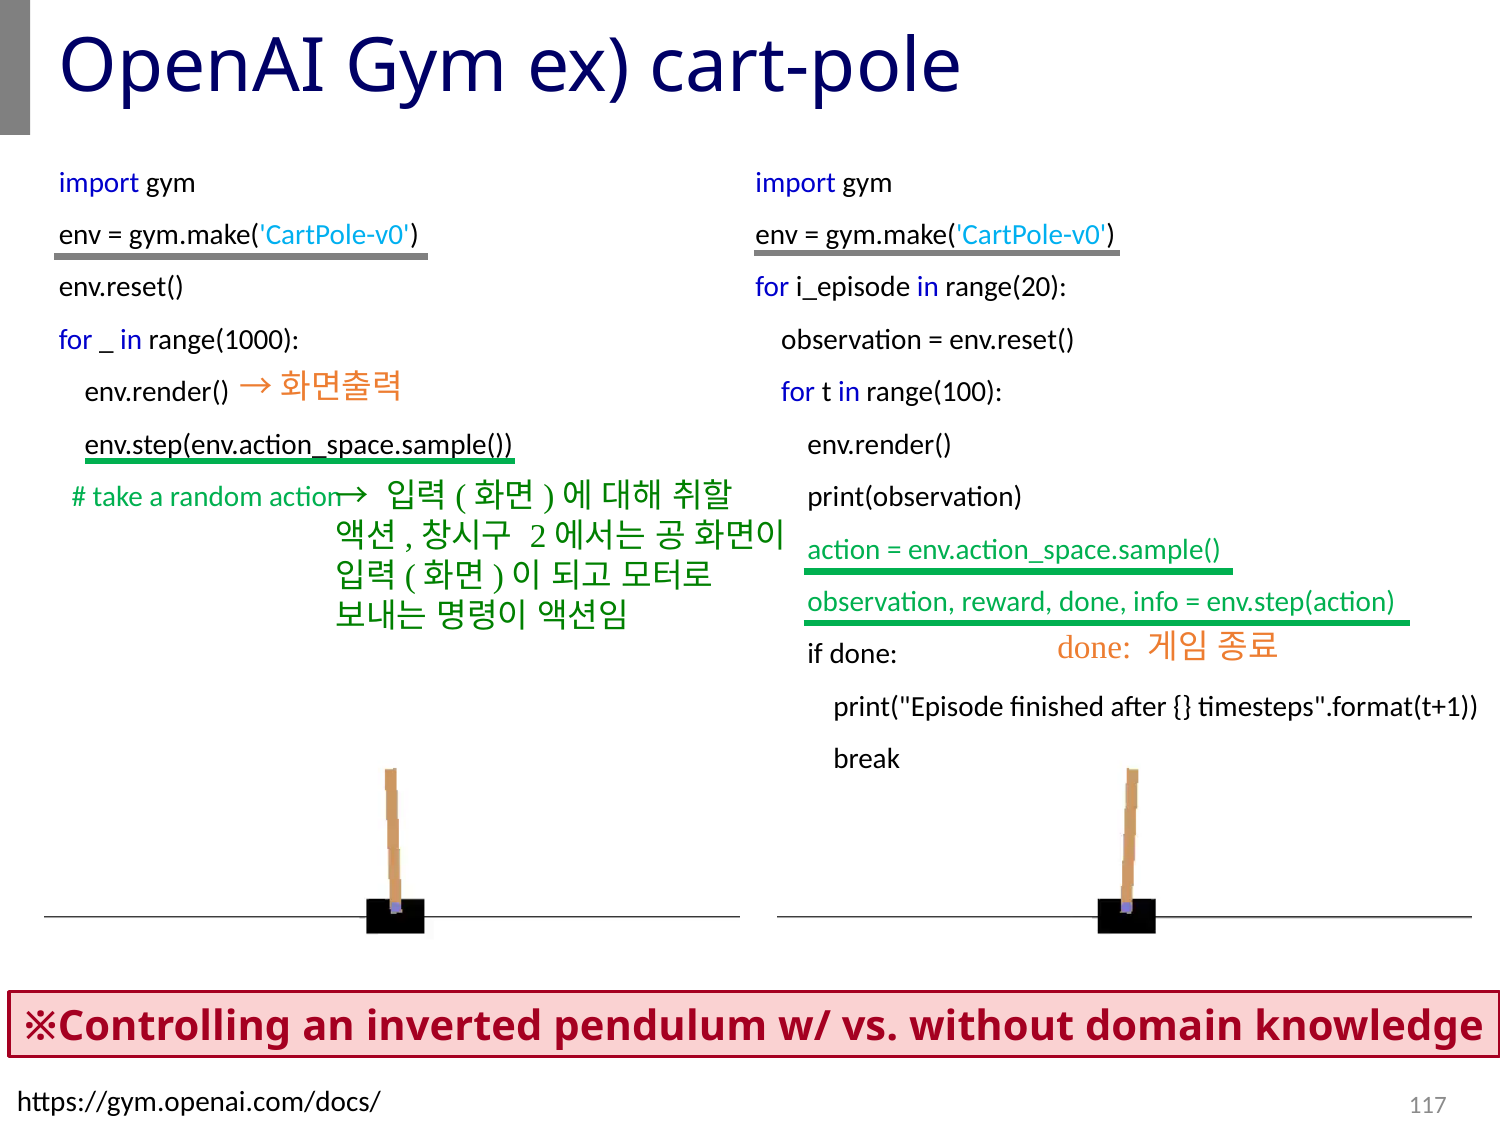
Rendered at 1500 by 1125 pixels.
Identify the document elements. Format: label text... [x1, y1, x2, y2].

slide_number 117 [1124, 1081, 1462, 1125]
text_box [54, 253, 1121, 257]
text_box ※Controlling an inverted pendulum w/ vs. without domain knowledge [8, 991, 1500, 1057]
text_box import gym env = gym.make('CartPole-v0') env.reset() for _ in range(1000): env.render() env.step(env.action_space.sample()) # take a random action [43, 137, 532, 520]
text_box import gym env = gym.make('CartPole-v0') for i_episode in range(20): observation = env.reset() for t in range(100): env.render() print(observation) action = env.action_space.sample() observation, reward, done, info = env.step(action) if done: print("Episode finished after {} timesteps".format(t+1)) break [740, 137, 1500, 782]
text_box https://gym.openai.com/docs/ [2, 1074, 397, 1125]
text_box → 입력(화면)에 대해 취할 액션,창시구 2에서는 공 화면이 입력(화면)이 되고 모터로 보내는 명령이 액션임 [321, 466, 804, 642]
text_box →화면출력 [224, 358, 418, 413]
title OpenAI Gym ex) cart-pole [43, 0, 1464, 135]
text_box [776, 568, 1473, 1033]
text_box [43, 568, 741, 1033]
